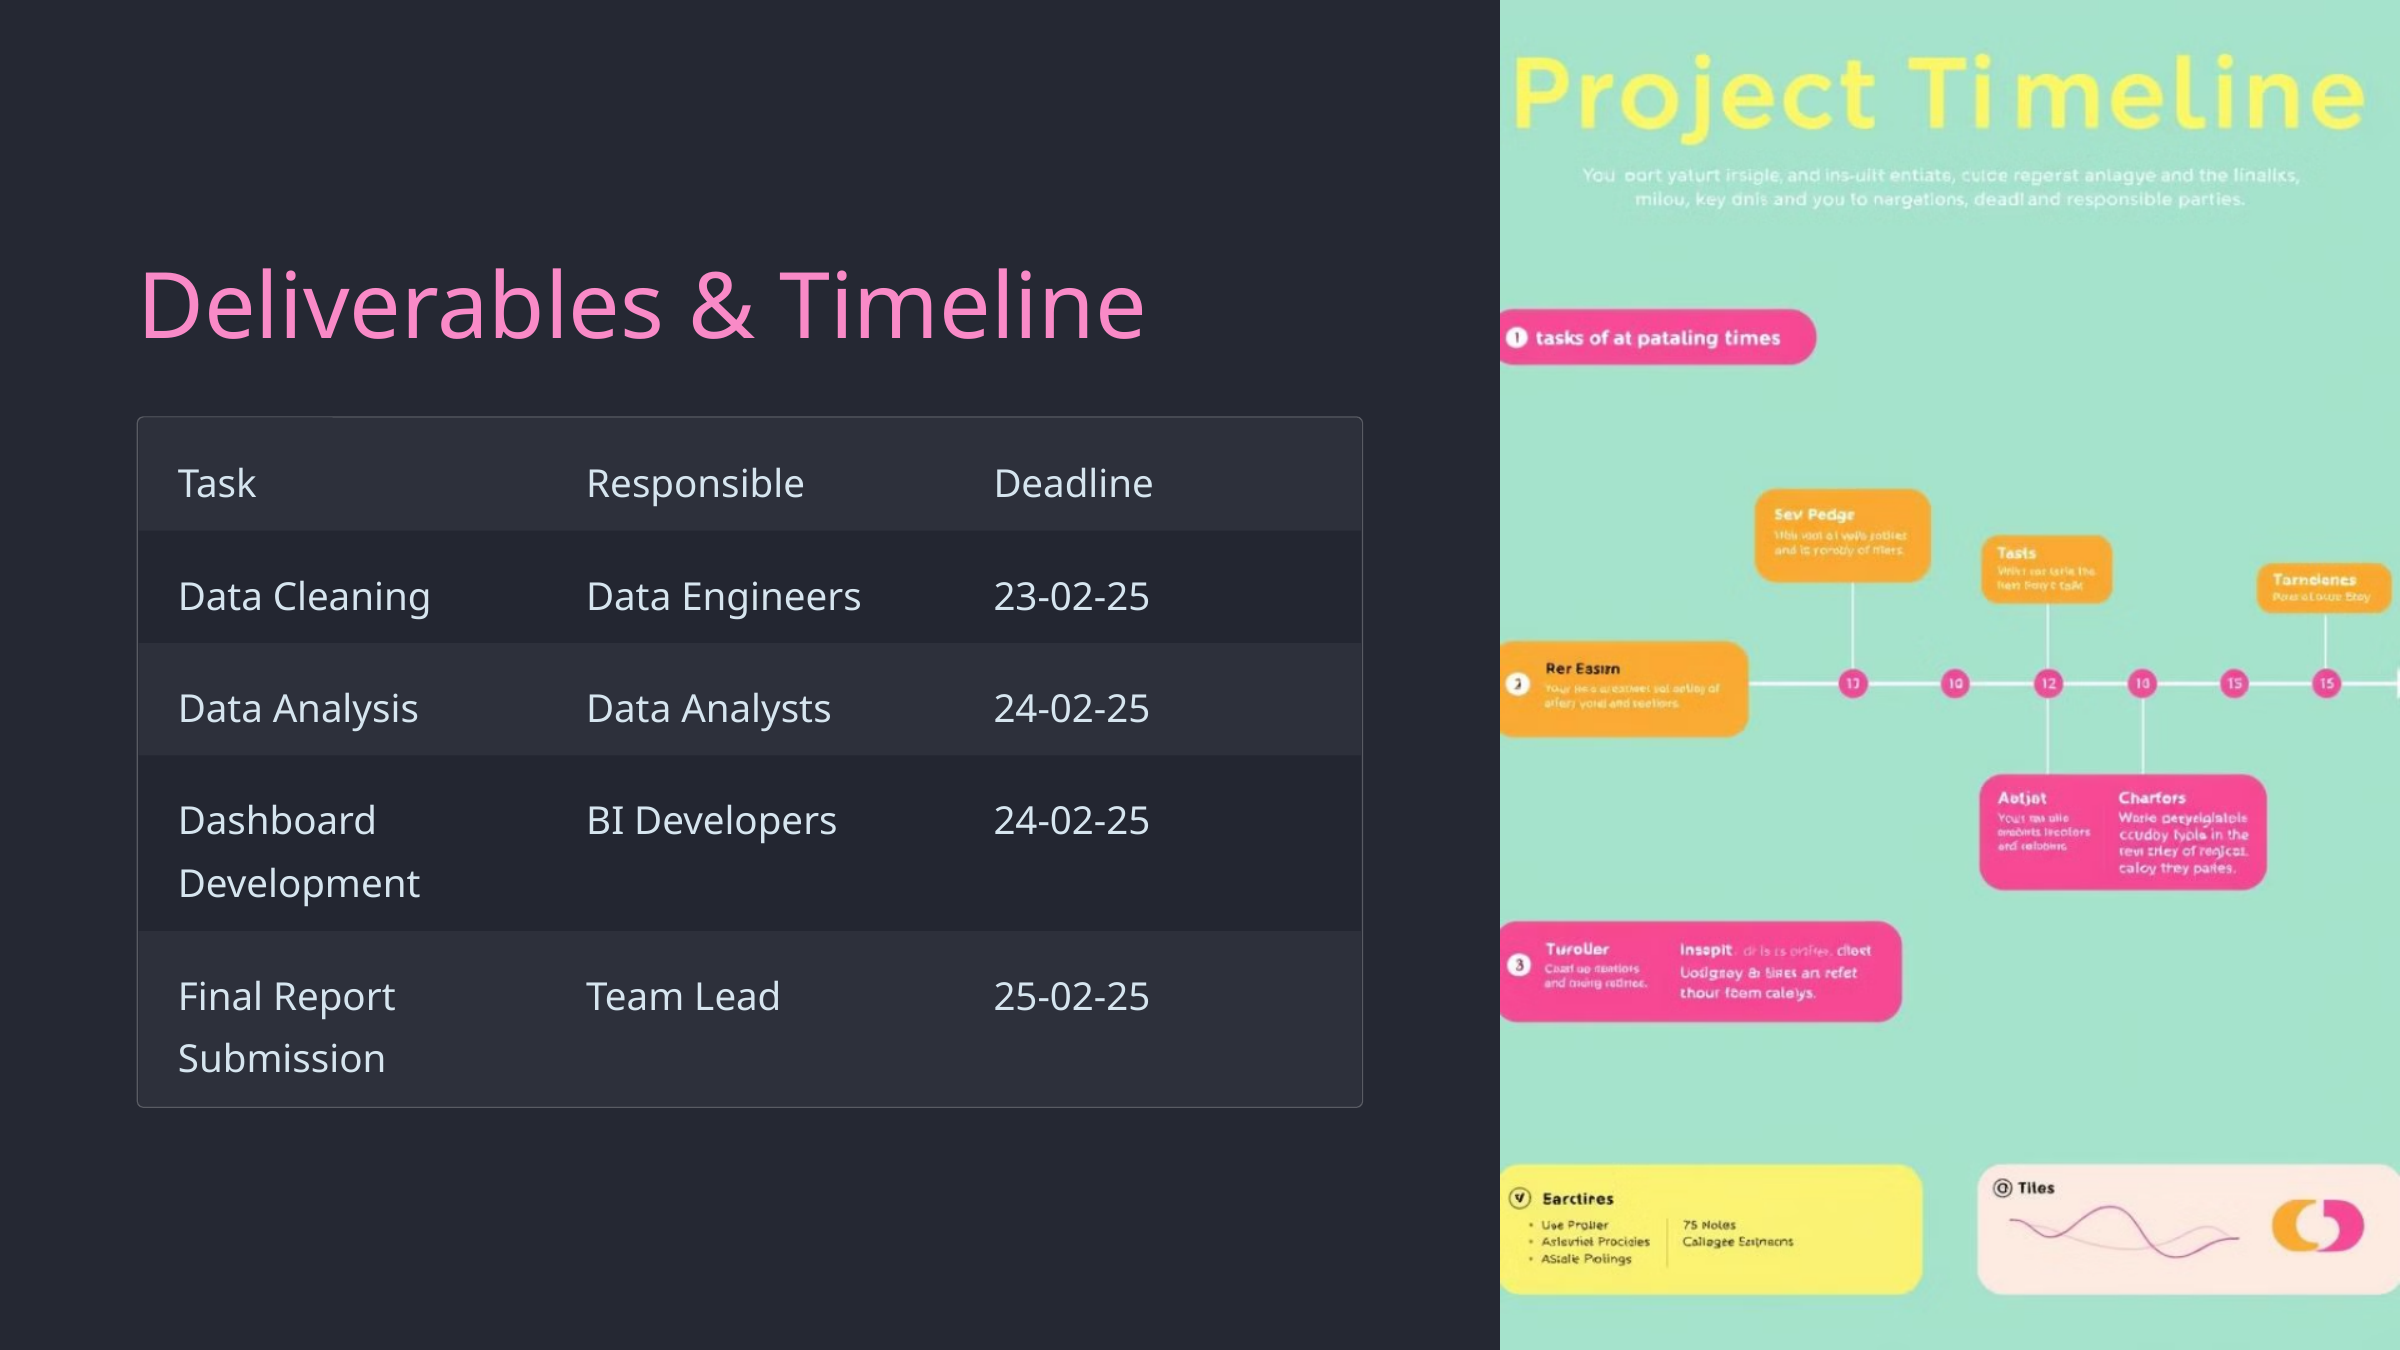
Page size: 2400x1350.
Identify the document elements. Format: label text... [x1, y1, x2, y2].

text_box Deadline [993, 442, 1322, 506]
text_box Data Analysis [177, 667, 507, 731]
text_box Task [177, 442, 507, 506]
picture [1499, 0, 2400, 1350]
text_box 24-02-25 [993, 780, 1322, 844]
text_box [138, 930, 1362, 1106]
text_box [138, 643, 1362, 755]
text_box Data Cleaning [177, 555, 507, 619]
text_box BI Developers [586, 780, 914, 844]
text_box [138, 755, 1362, 930]
text_box Data Analysts [586, 667, 914, 731]
text_box Final Report Submission [177, 955, 507, 1082]
text_box [138, 530, 1362, 643]
text_box Data Engineers [586, 555, 914, 619]
text_box 23-02-25 [993, 555, 1322, 619]
text_box Dashboard Development [177, 780, 507, 906]
text_box Responsible [586, 442, 914, 506]
text_box [138, 418, 1362, 530]
text_box 24-02-25 [993, 667, 1322, 731]
text_box Team Lead [586, 955, 914, 1019]
text_box Deliverables & Timeline [137, 242, 1151, 358]
text_box 25-02-25 [993, 955, 1322, 1019]
